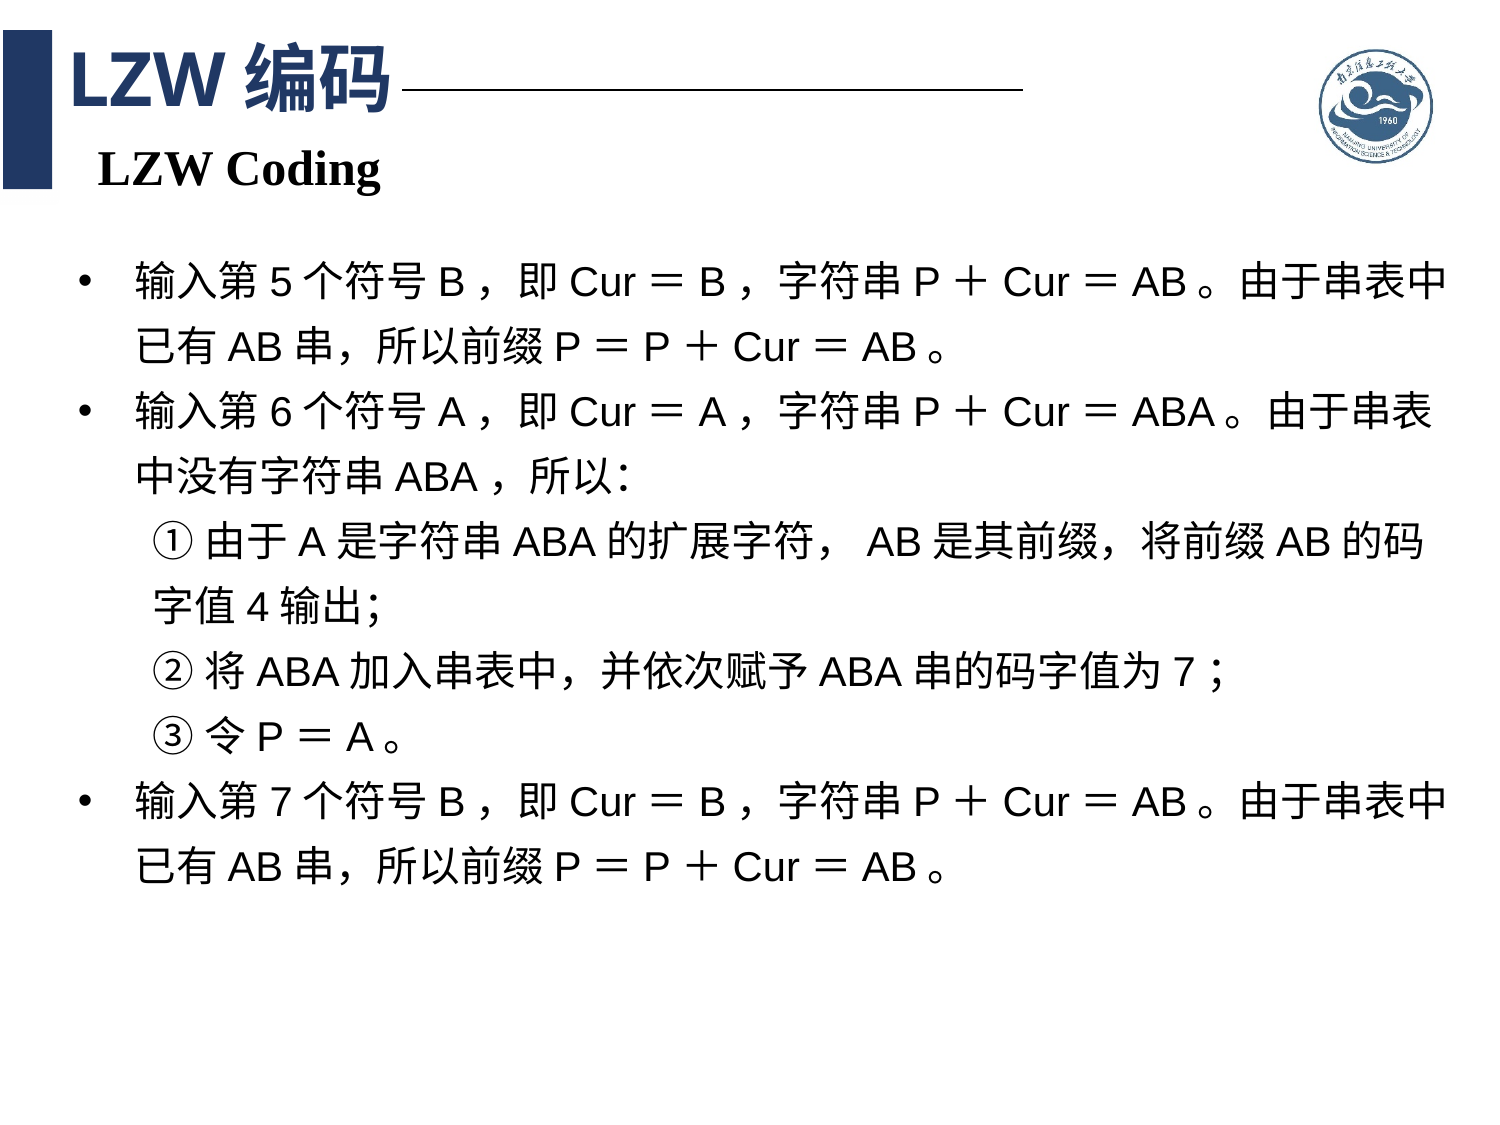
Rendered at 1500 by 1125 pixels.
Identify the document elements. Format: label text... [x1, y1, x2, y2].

text_box LZW Coding [82, 102, 1304, 236]
picture [1303, 34, 1447, 175]
text_box [2, 29, 53, 190]
text_box LZW编码 [52, 16, 501, 148]
text_box 输入第5个符号B，即Cur＝B，字符串P＋Cur＝AB。由于串表中已有AB串，所以前缀P＝P＋Cur＝AB。 输入第6个符号A，即Cur＝A，字符串P＋Cur＝ABA。由于串表中没有字符串ABA，所以： ①由于A是字符串ABA的扩展字符，AB是其前缀，将前缀AB的码字值4输出； ②将ABA加入串表中，并依次赋予ABA串的码字值为7； ③令P＝A。 输入第7个符号B，即Cur＝B，字符串P＋Cur＝AB。由于串表中已有AB串，所以前缀P＝P＋Cur＝AB。 [63, 232, 1467, 898]
